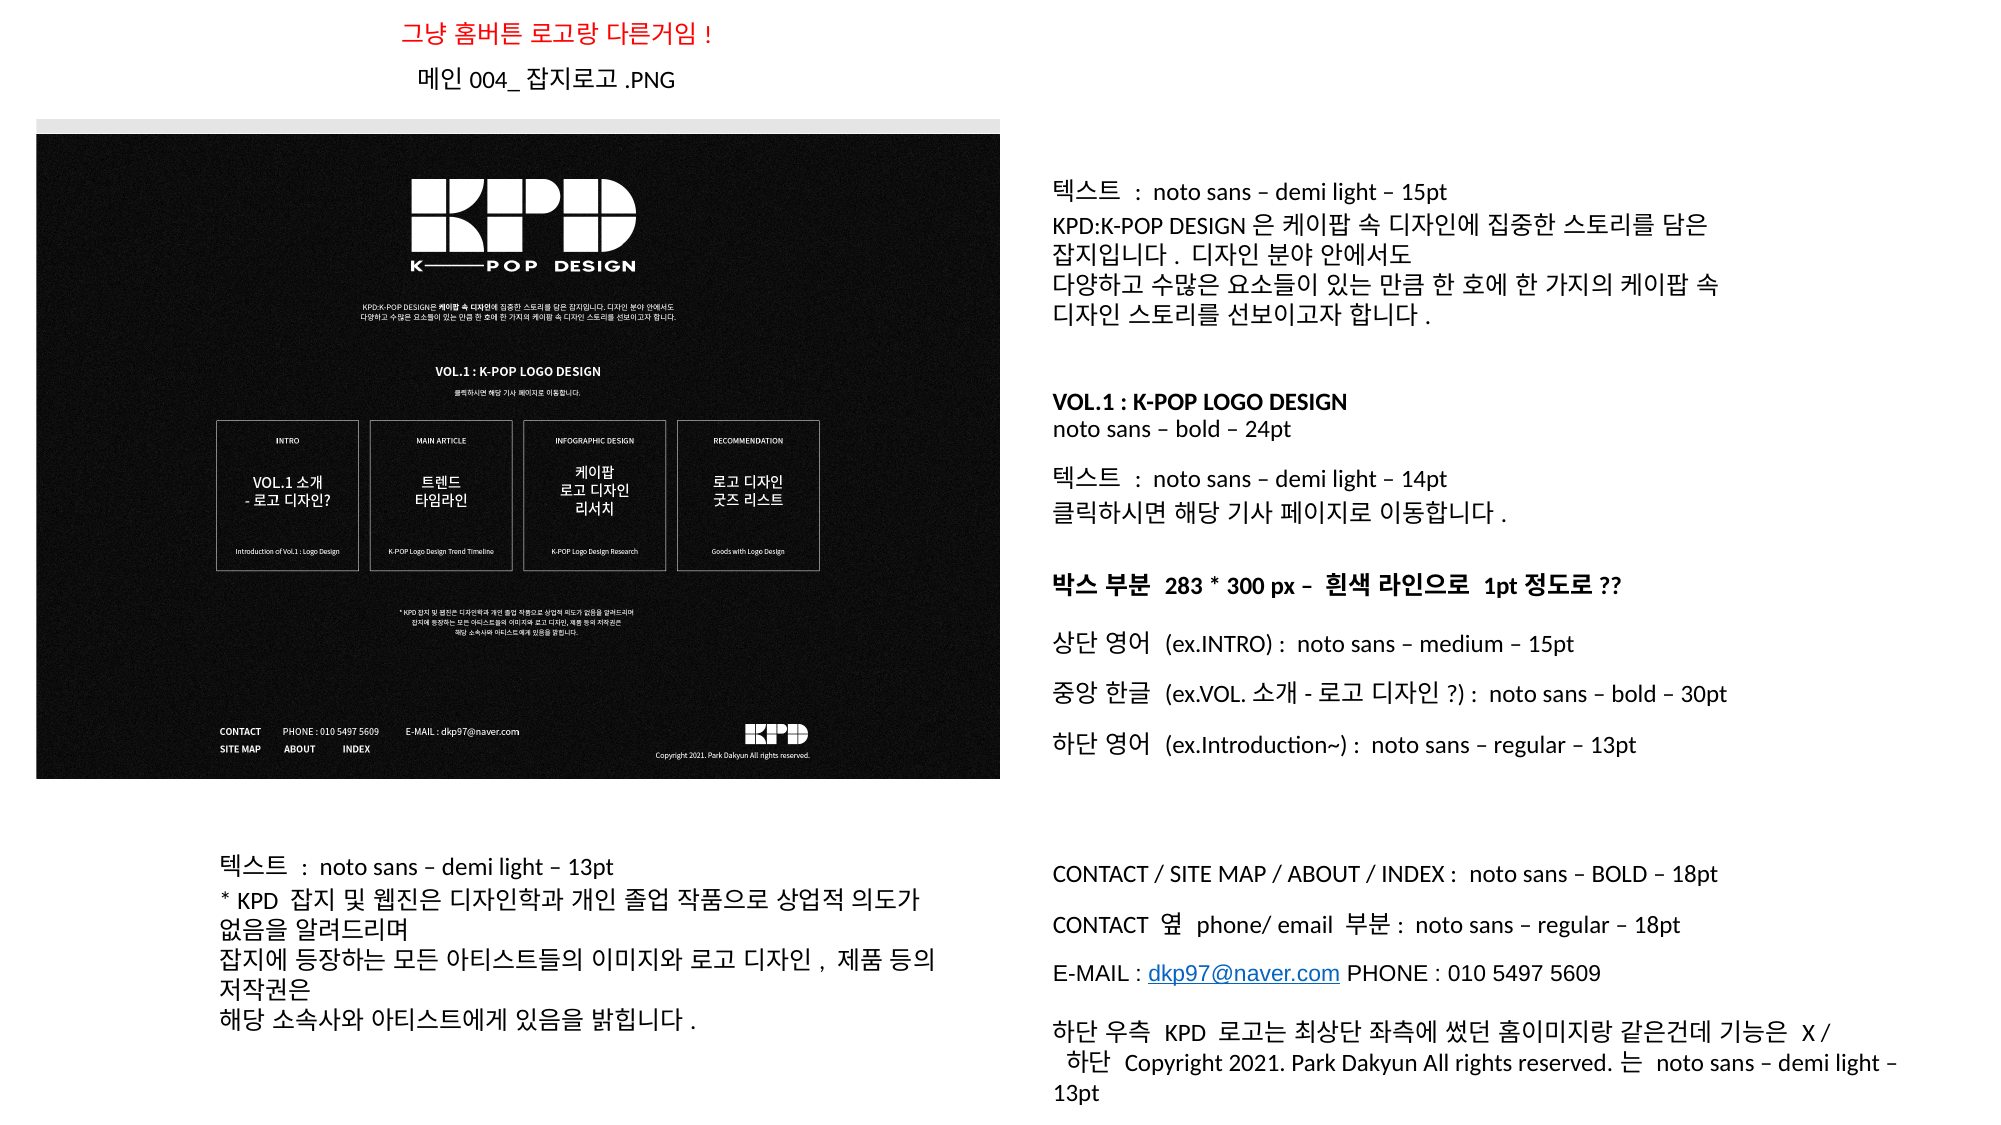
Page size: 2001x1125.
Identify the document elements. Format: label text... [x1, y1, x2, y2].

text_box noto sans – bold – 24pt [1038, 405, 1467, 450]
text_box 텍스트 : noto sans – demi light – 13pt [204, 842, 634, 888]
text_box CONTACT / SITE MAP / ABOUT / INDEX : noto sans – BOLD – 18pt [1038, 849, 1801, 895]
text_box KPD:K-POP DESIGN은 케이팝 속 디자인에 집중한 스토리를 담은 잡지입니다. 디자인 분야 안에서도 다양하고 수많은 요소들이 있는 만큼 한 호에 한 가지의 케이팝 속 디자인 스토리를 선보이고자 합니다. [1038, 202, 1801, 337]
text_box 하단 우측 KPD 로고는 최상단 좌측에 썼던 홈이미지랑 같은건데 기능은 X / 하단 Copyright 2021. Park Dakyun All rights reserved.는 noto sans – demi light – 13pt [1038, 1009, 1946, 1125]
text_box 하단 영어 (ex.Introduction~) : noto sans – regular – 13pt [1038, 720, 1720, 766]
text_box 중앙 한글 (ex.VOL.소개-로고 디자인?) : noto sans – bold – 30pt [1038, 670, 1825, 715]
text_box * KPD 잡지 및 웹진은 디자인학과 개인 졸업 작품으로 상업적 의도가 없음을 알려드리며 잡지에 등장하는 모든 아티스트들의 이미지와 로고 디자인, 제품 등의 저작권은 해당 소속사와 아티스트에게 있음을 밝힙니다. [204, 877, 967, 1042]
text_box 메인004_잡지로고.PNG [402, 56, 694, 102]
text_box 상단 영어 (ex.INTRO) : noto sans – medium – 15pt [1038, 620, 1720, 665]
text_box 텍스트 : noto sans – demi light – 15pt [1038, 167, 1467, 213]
text_box 박스 부분 283 * 300 px – 흰색 라인으로 1pt정도로?? [1038, 562, 1748, 607]
text_box VOL.1 : K-POP LOGO DESIGN [1038, 378, 1801, 423]
text_box E-MAIL : dkp97@naver.com PHONE : 010 5497 5609 [1038, 951, 1668, 994]
text_box 클릭하시면 해당 기사 페이지로 이동합니다. [1038, 489, 1801, 535]
picture [36, 119, 1000, 780]
text_box 그냥 홈버튼 로고랑 다른거임! [386, 10, 870, 56]
text_box CONTACT 옆 phone/ email 부분: noto sans – regular – 18pt [1038, 901, 1801, 947]
text_box 텍스트 : noto sans – demi light – 14pt [1038, 455, 1467, 500]
